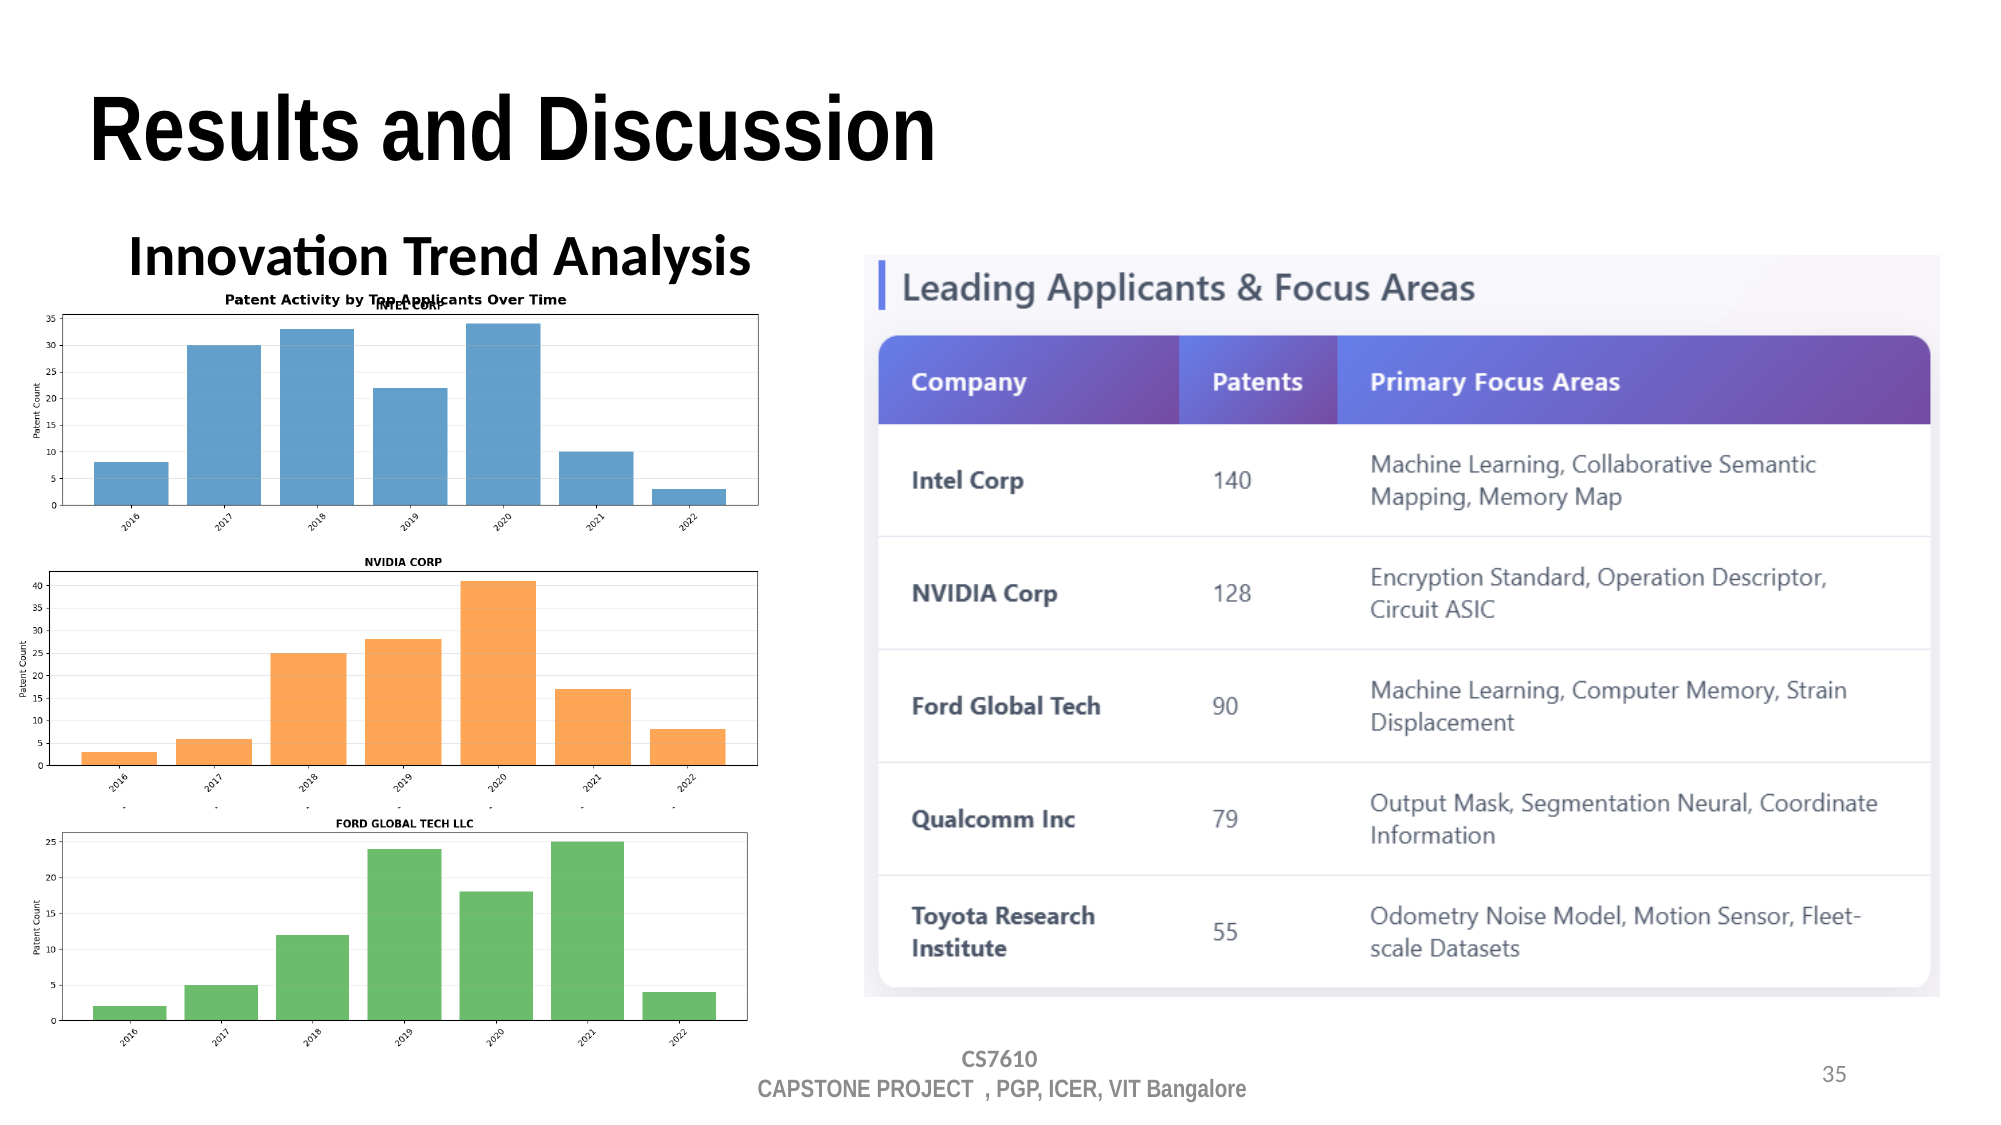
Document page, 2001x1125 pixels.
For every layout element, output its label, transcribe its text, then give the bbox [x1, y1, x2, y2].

text_box Innovation Trend Analysis [114, 209, 1115, 295]
title Results and Discussion [74, 22, 1800, 240]
slide_number 35 [1412, 1042, 1863, 1103]
picture [27, 807, 752, 1052]
picture [27, 288, 763, 531]
footer CS7610 CAPSTONE PROJECT , PGP, ICER, VIT Bangalore [662, 1042, 1338, 1103]
picture [13, 551, 763, 797]
picture [864, 255, 1940, 997]
